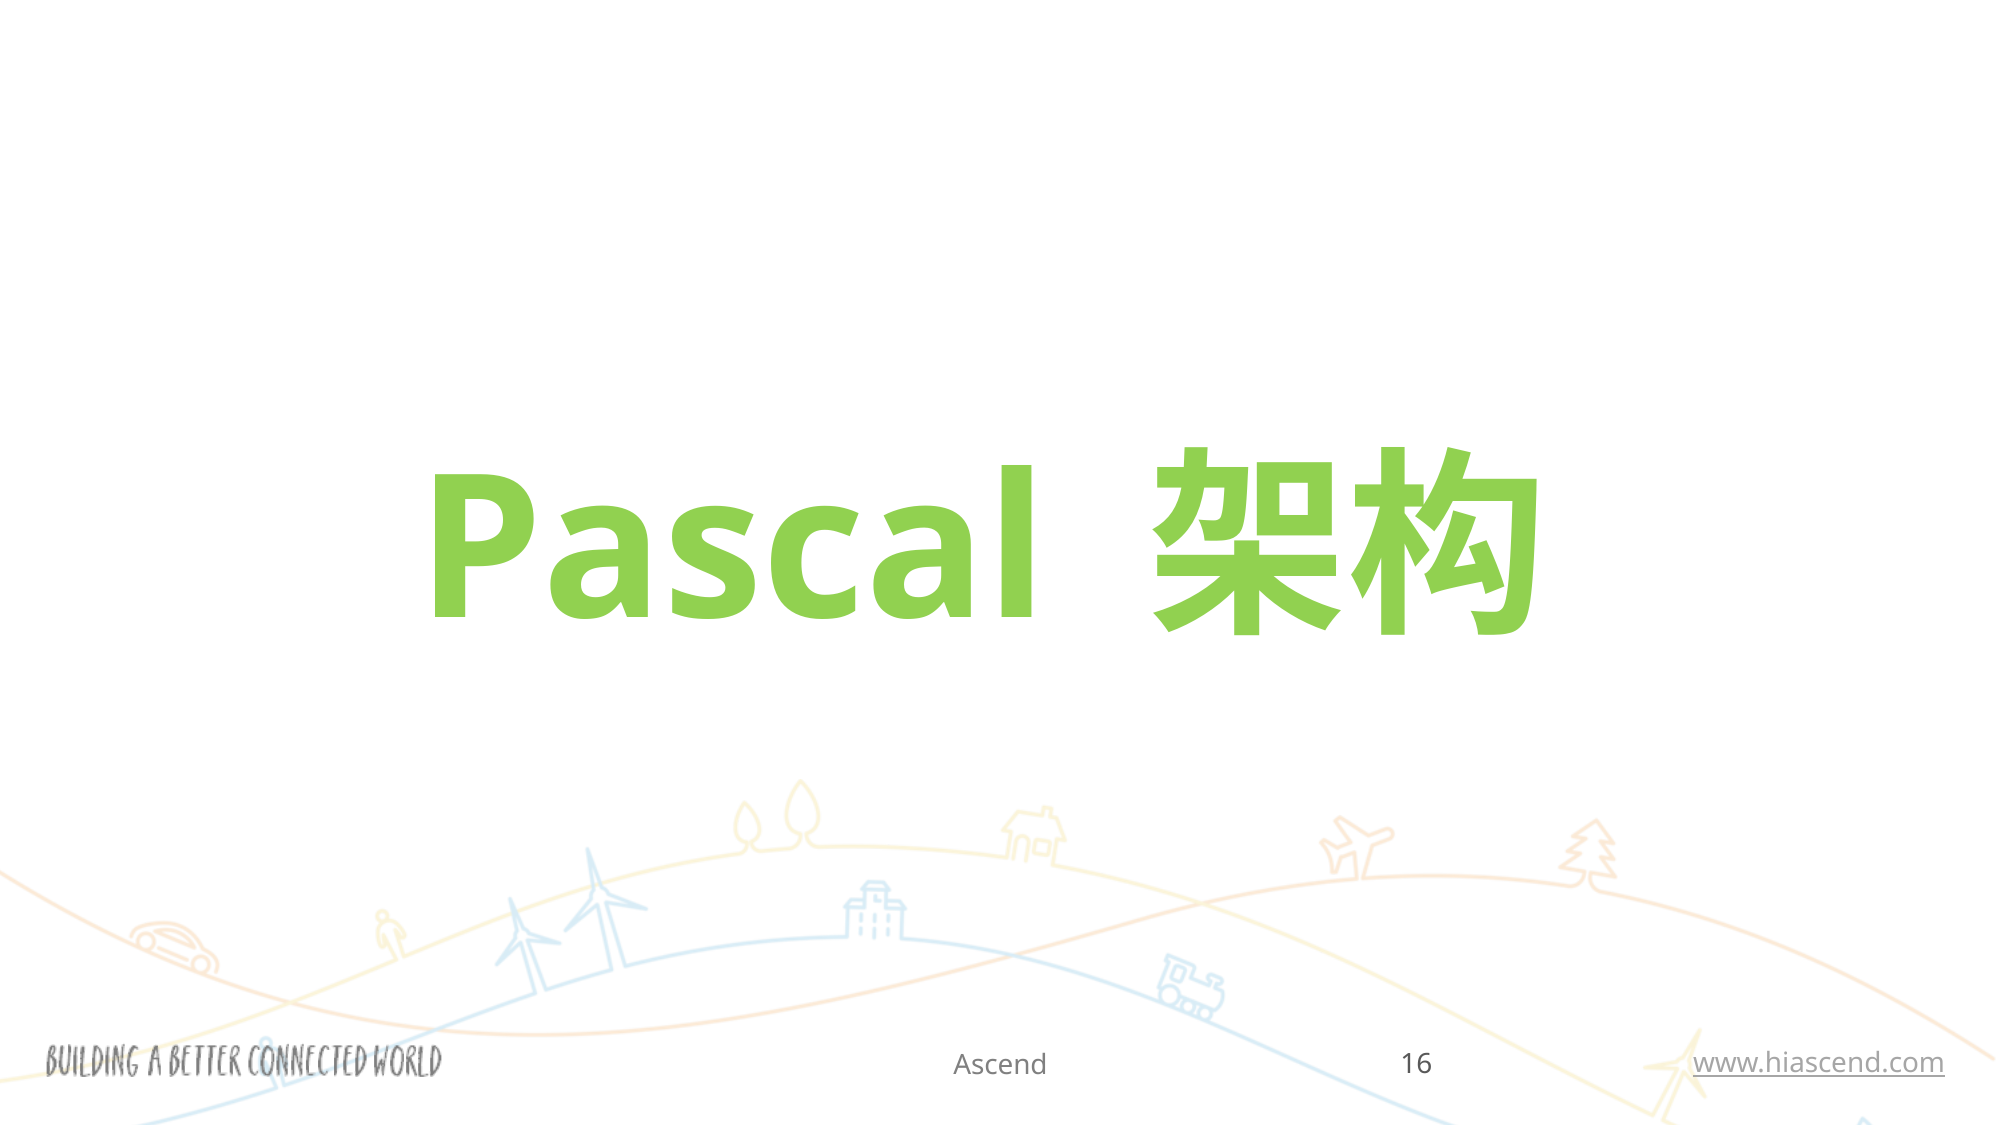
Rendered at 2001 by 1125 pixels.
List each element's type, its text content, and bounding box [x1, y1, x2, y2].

list Pascal 架构 [102, 90, 1863, 986]
picture [23, 1023, 468, 1105]
